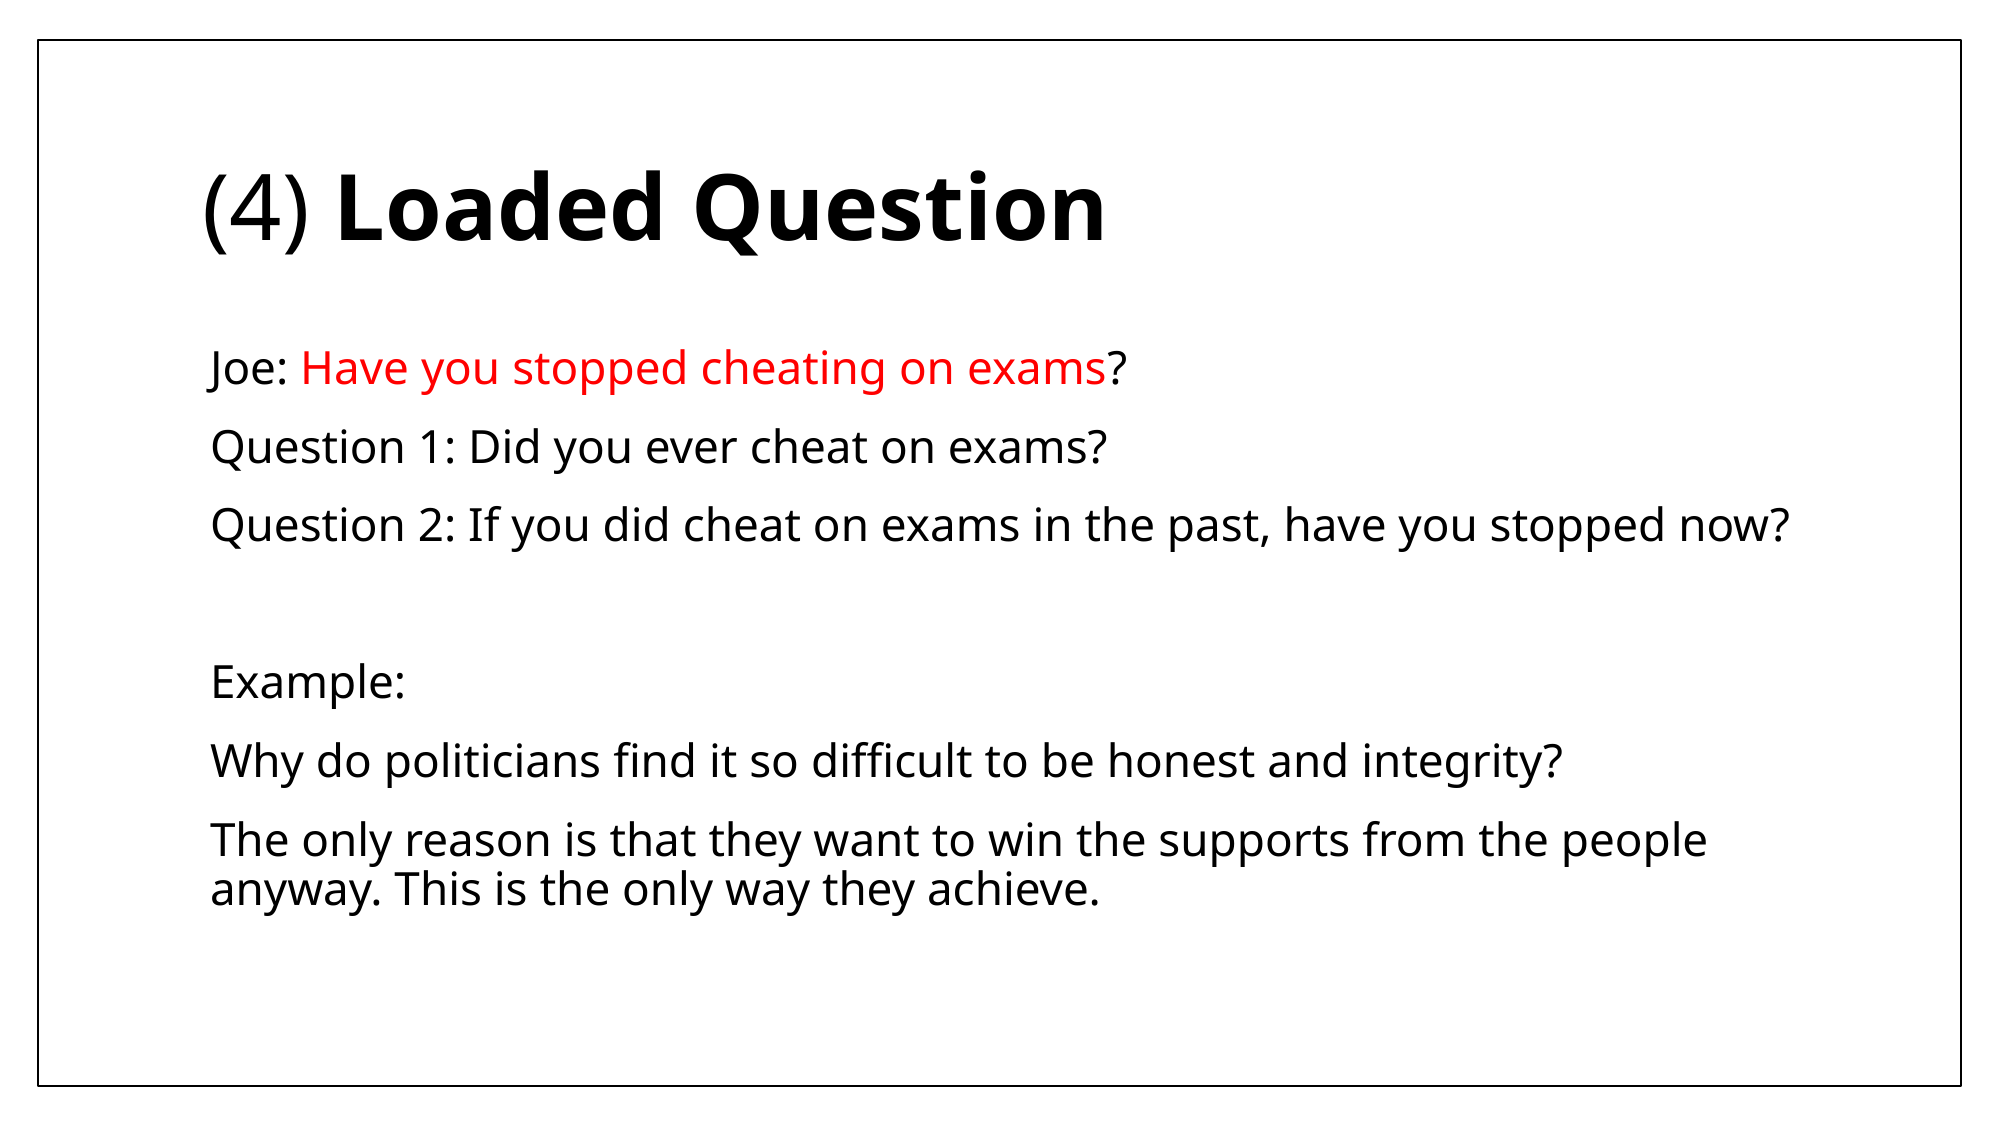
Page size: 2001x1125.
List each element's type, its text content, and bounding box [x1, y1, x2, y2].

title (4) Loaded Question [187, 99, 1808, 323]
list Joe: Have you stopped cheating on exams? Question 1: Did you ever cheat on exams? Question 2: If you did cheat on exams in the past, have you stopped now? Example: Why do politicians find it so difficult to be honest and integrity? The only reason is that they want to win the supports from the people anyway. This is the only way they achieve. [187, 337, 1808, 1000]
